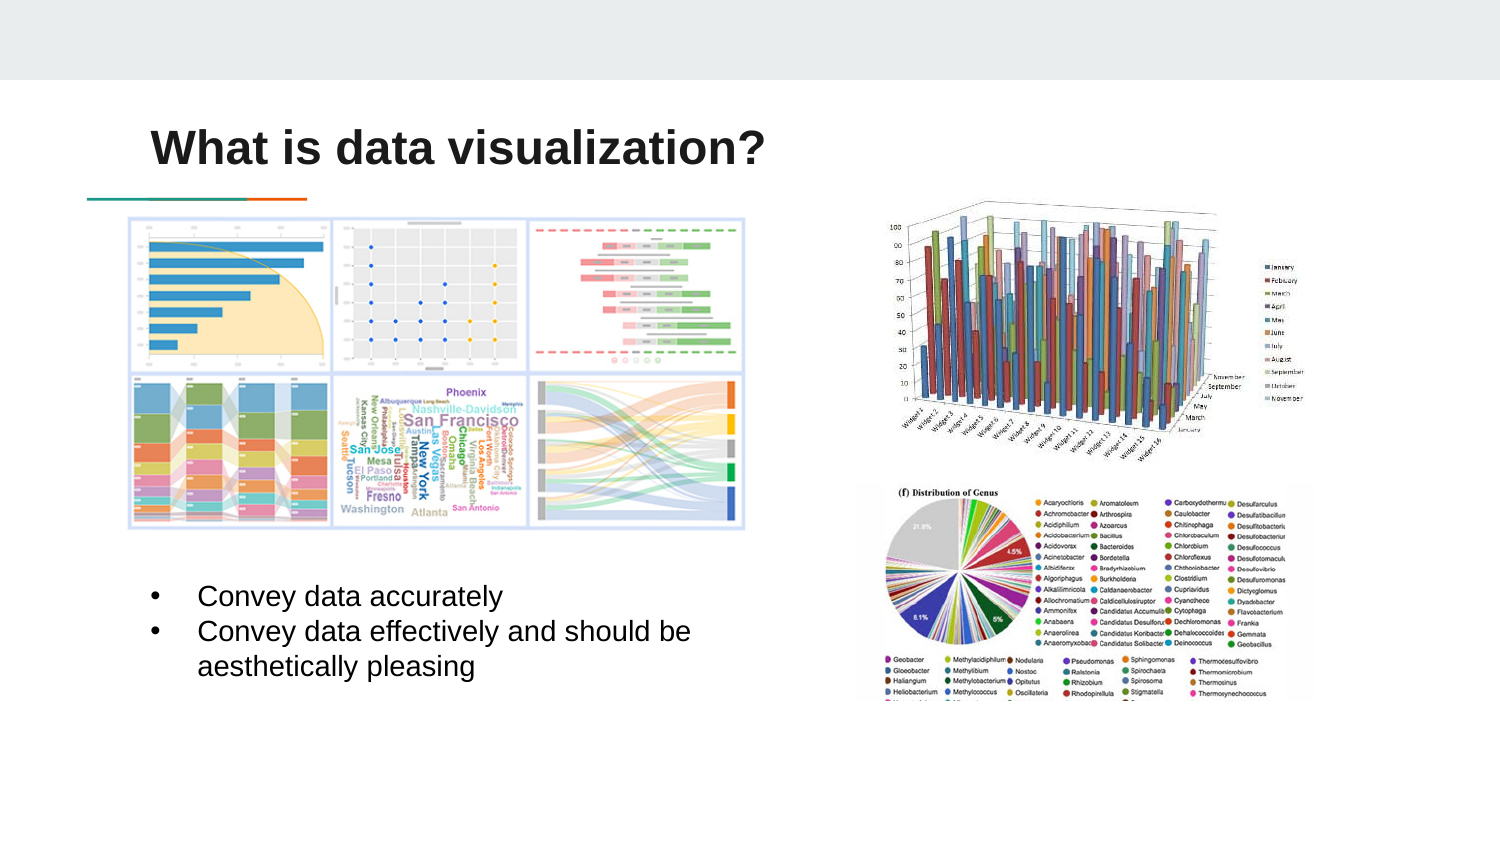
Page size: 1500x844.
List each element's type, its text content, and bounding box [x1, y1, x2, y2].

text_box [854, 188, 1316, 710]
text_box Convey data accurately Convey data effectively and should be aesthetically pleasing [135, 570, 789, 691]
picture [124, 204, 750, 538]
text_box What is data visualization? [135, 100, 1397, 189]
